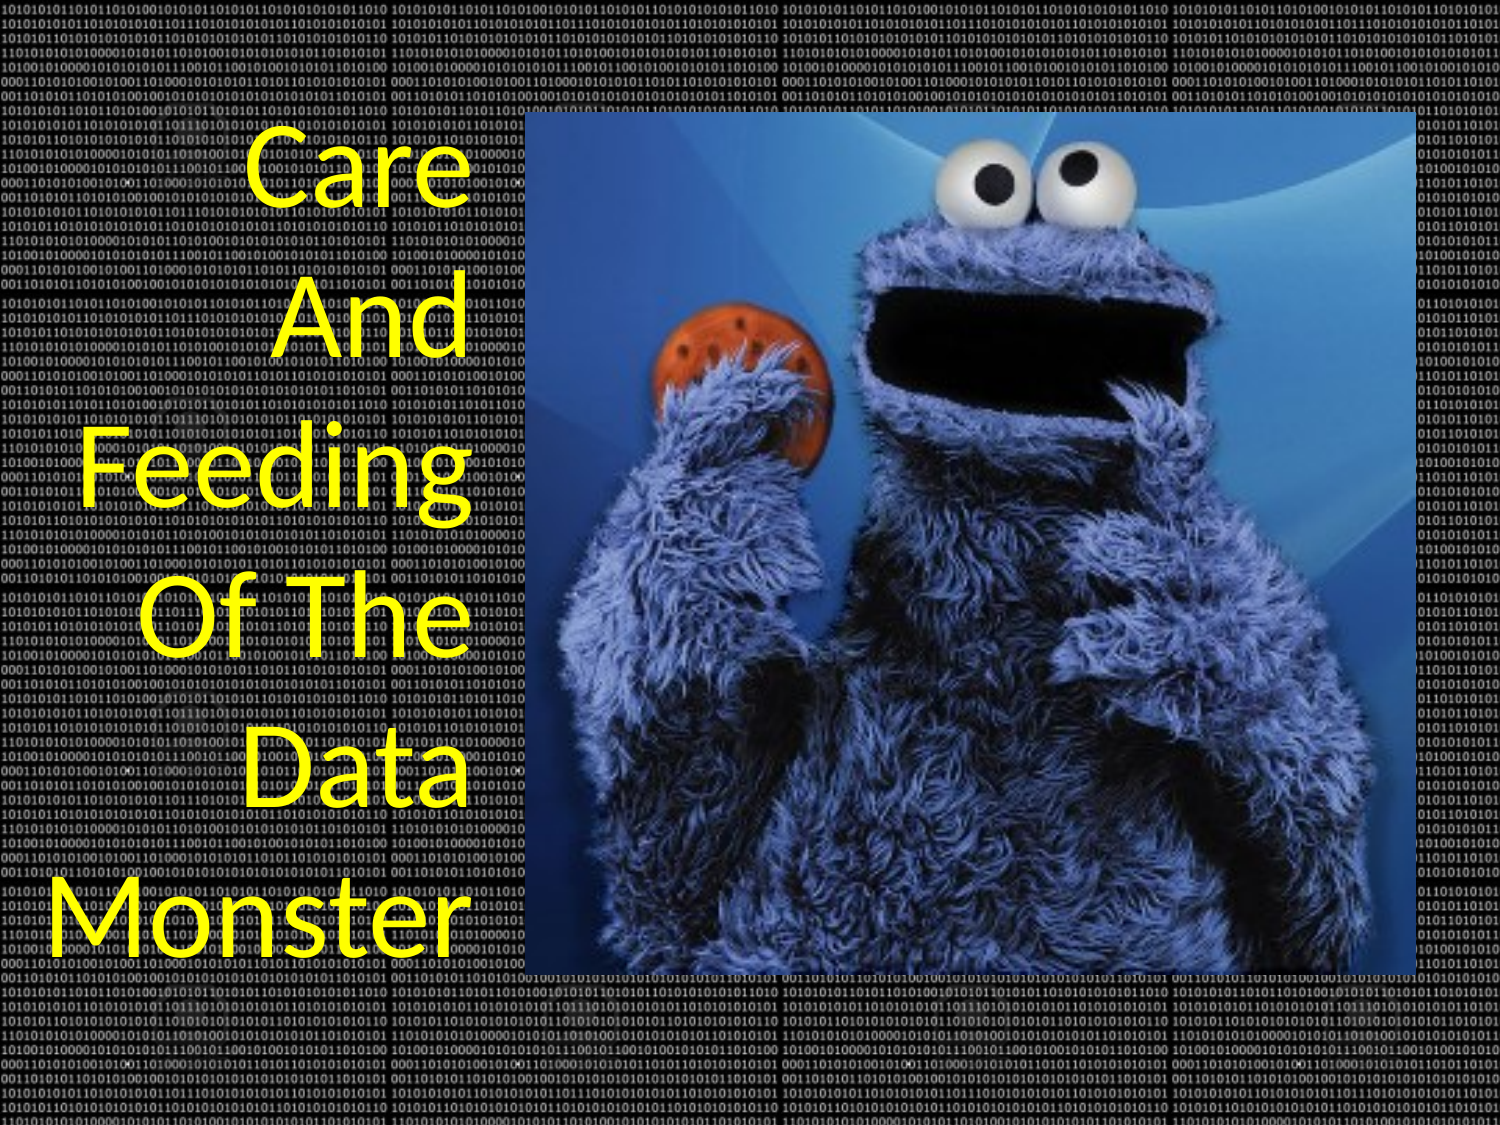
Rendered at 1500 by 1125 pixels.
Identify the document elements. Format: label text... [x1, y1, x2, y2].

picture [0, 0, 1500, 1125]
text_box Care And Feeding Of The Data Monster [27, 74, 490, 990]
